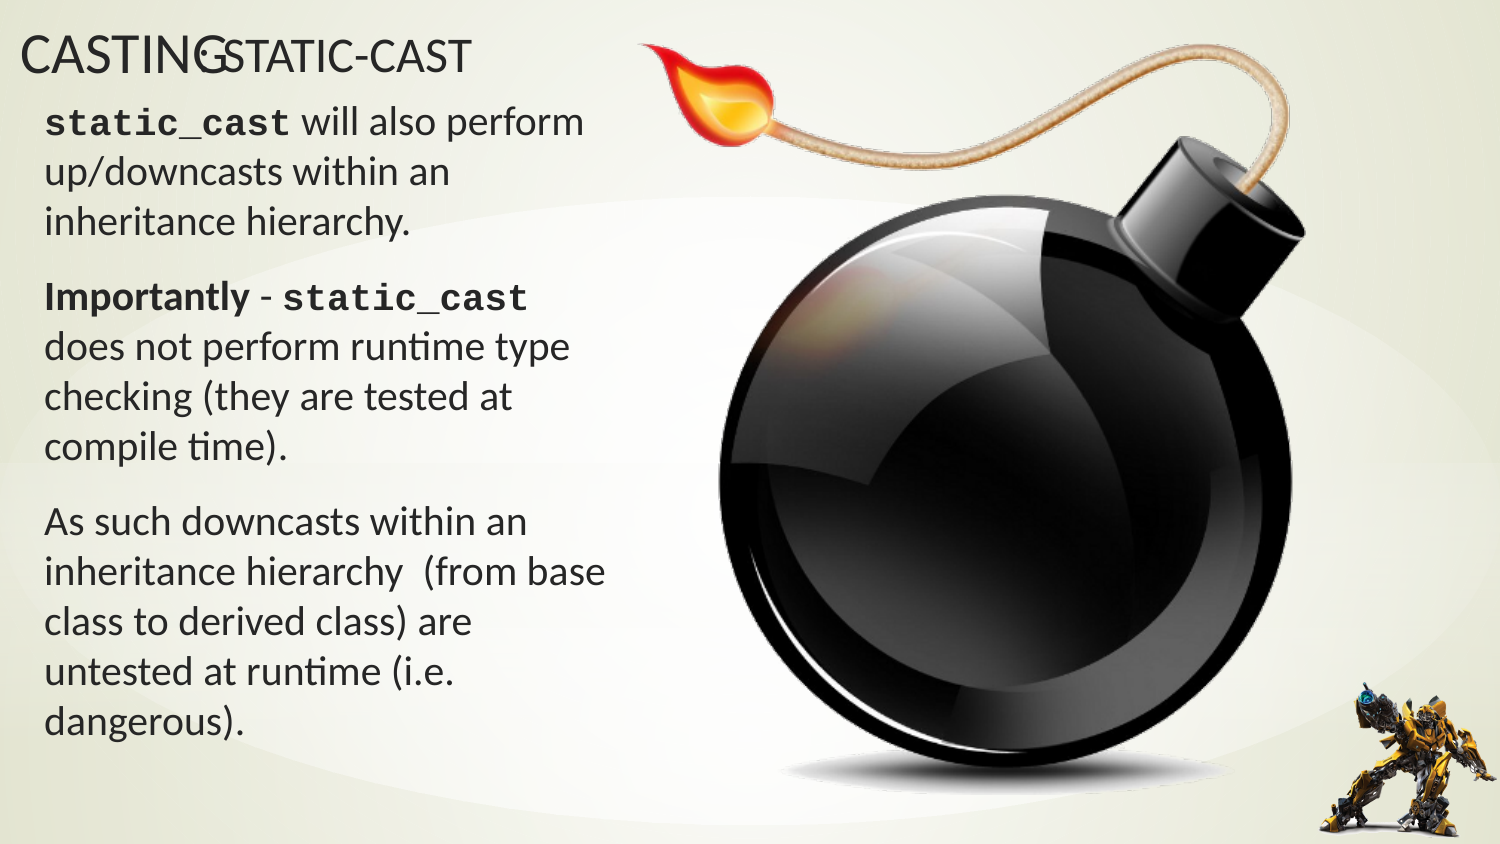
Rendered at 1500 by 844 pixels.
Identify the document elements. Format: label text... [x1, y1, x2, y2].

text_box static_cast will also perform up/downcasts within an inheritance hierarchy. Importantly - static_cast does not perform runtime type checking (they are tested at compile time). As such downcasts within an inheritance hierarchy (from base class to derived class) are untested at runtime (i.e. dangerous). [29, 86, 630, 752]
text_box : Static-Cast [183, 15, 715, 91]
picture [636, 43, 1306, 796]
picture [1316, 682, 1497, 838]
